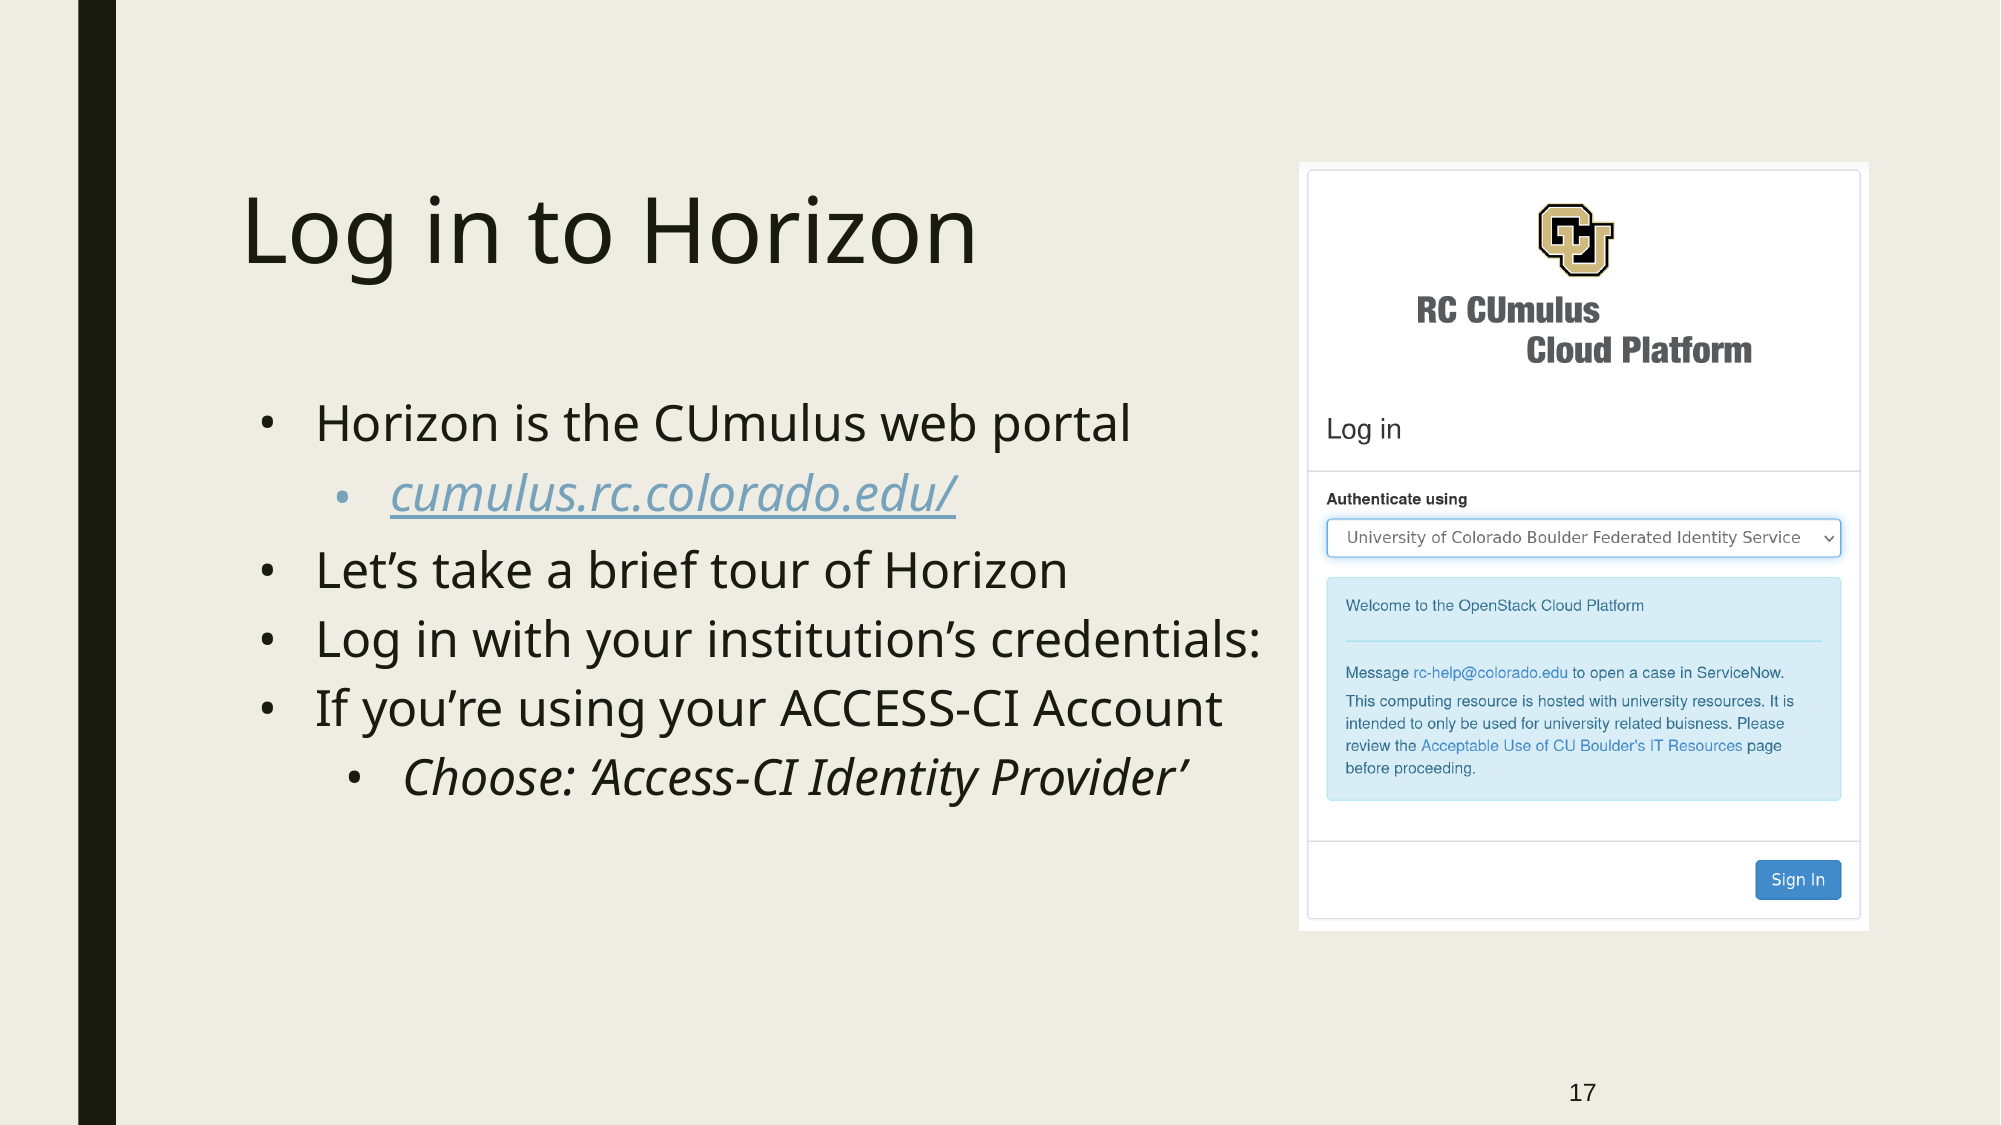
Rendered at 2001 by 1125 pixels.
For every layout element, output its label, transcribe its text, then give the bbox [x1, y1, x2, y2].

title Log in to Horizon [225, 112, 1800, 357]
picture [1299, 162, 1869, 931]
list Horizon is the CUmulus web portal cumulus.rc.colorado.edu/ Let’s take a brief tour of Horizon Log in with your institution’s credentials: If you’re using your ACCESS-CI Account Choose: ‘Access-CI Identity Provider’ [225, 375, 1800, 963]
slide_number 17 [1553, 1058, 1816, 1125]
